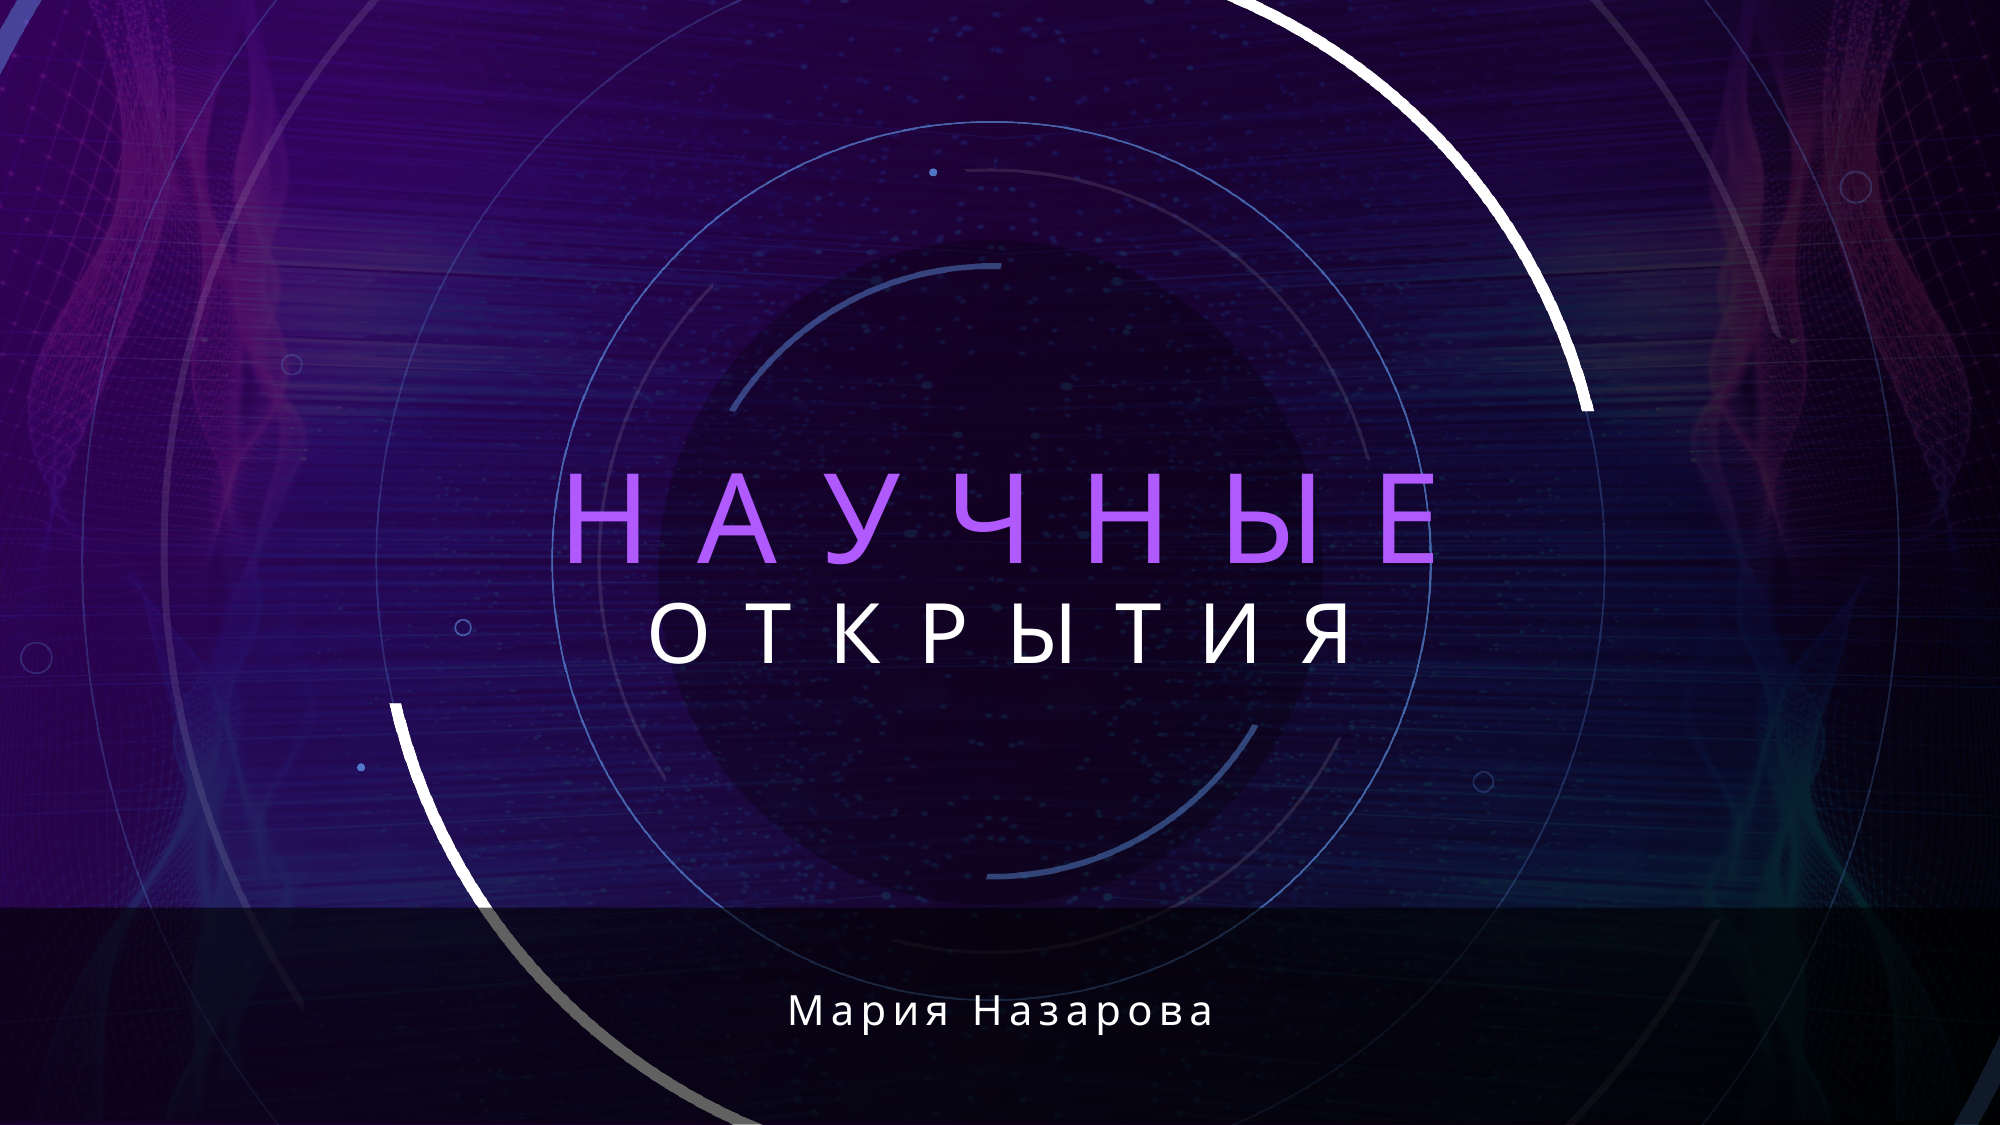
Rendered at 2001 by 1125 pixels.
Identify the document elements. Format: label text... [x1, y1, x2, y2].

picture [0, 0, 2000, 414]
picture [0, 712, 2000, 907]
list Мария Назарова [0, 907, 2000, 1125]
subtitle ОТКРЫТИЯ [0, 583, 2000, 712]
title НАУЧНЫЕ [0, 414, 2000, 583]
